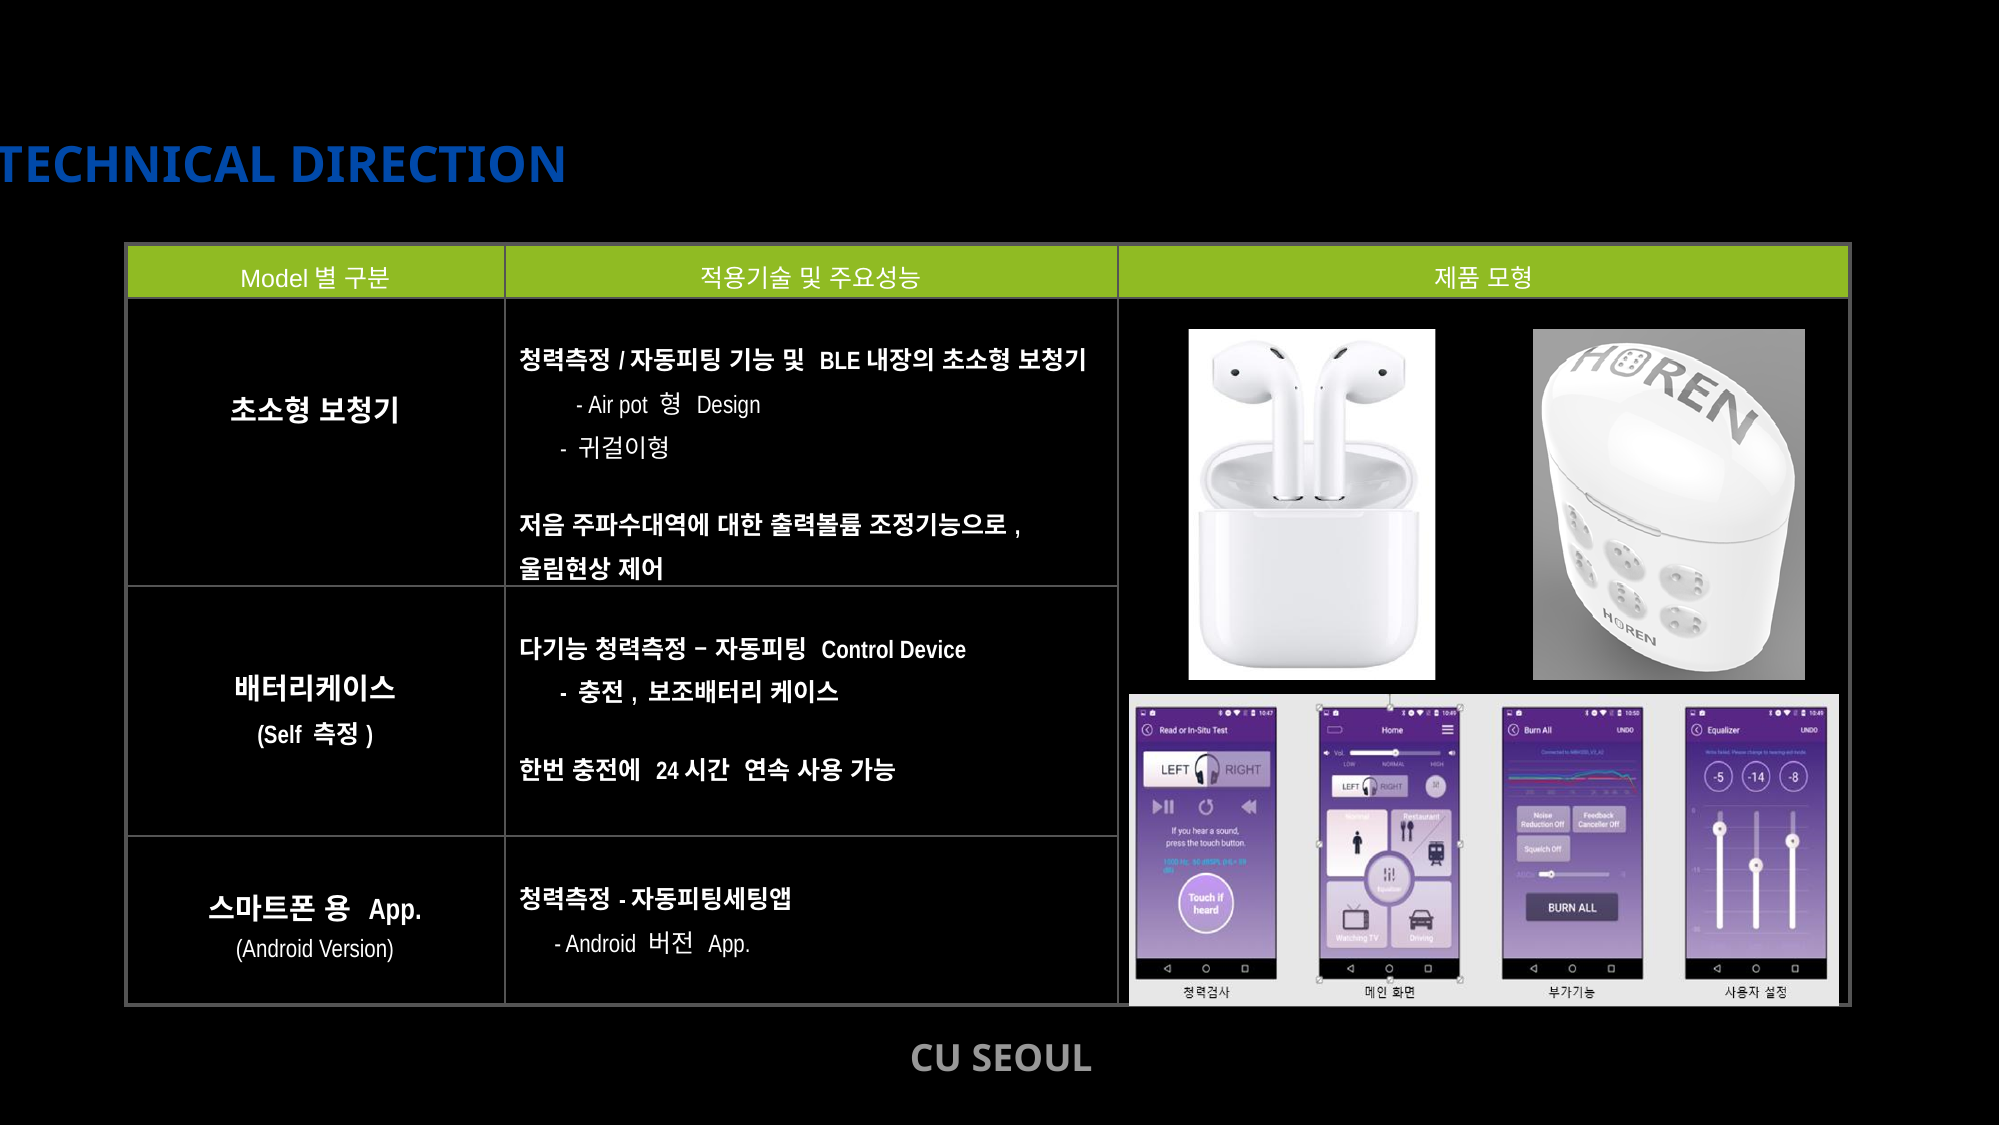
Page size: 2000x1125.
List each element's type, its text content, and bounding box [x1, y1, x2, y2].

table_cell [1119, 299, 1848, 1003]
table_header 적용기술 및 주요성능 [506, 246, 1117, 297]
picture [1533, 329, 1805, 681]
table_cell 청력측정/자동피팅 기능 및 BLE내장의 초소형 보청기 - Air pot 형 Design - 귀걸이형 저음 주파수대역에 대한 출력볼륨 조정기능으로, 울림현상 제어 [506, 299, 1117, 585]
text_box CU SEOUL [895, 1026, 1108, 1087]
table_cell 초소형 보청기 [128, 299, 504, 585]
picture [1129, 694, 1839, 1006]
table_cell 청력측정-자동피팅세팅앱 - Android 버전 App. [506, 837, 1117, 1003]
text_box : TECHNICAL DIRECTION [0, 125, 583, 201]
picture [1188, 329, 1436, 681]
table_header Model별 구분 [128, 246, 504, 297]
table_cell 다기능 청력측정 – 자동피팅 Control Device - 충전, 보조배터리 케이스 한번 충전에 24시간 연속 사용 가능 [506, 587, 1117, 835]
table_cell 스마트폰 용 App. (Android Version) [128, 837, 504, 1003]
table_cell 배터리케이스 (Self 측정) [128, 587, 504, 835]
table_header 제품 모형 [1119, 246, 1848, 297]
